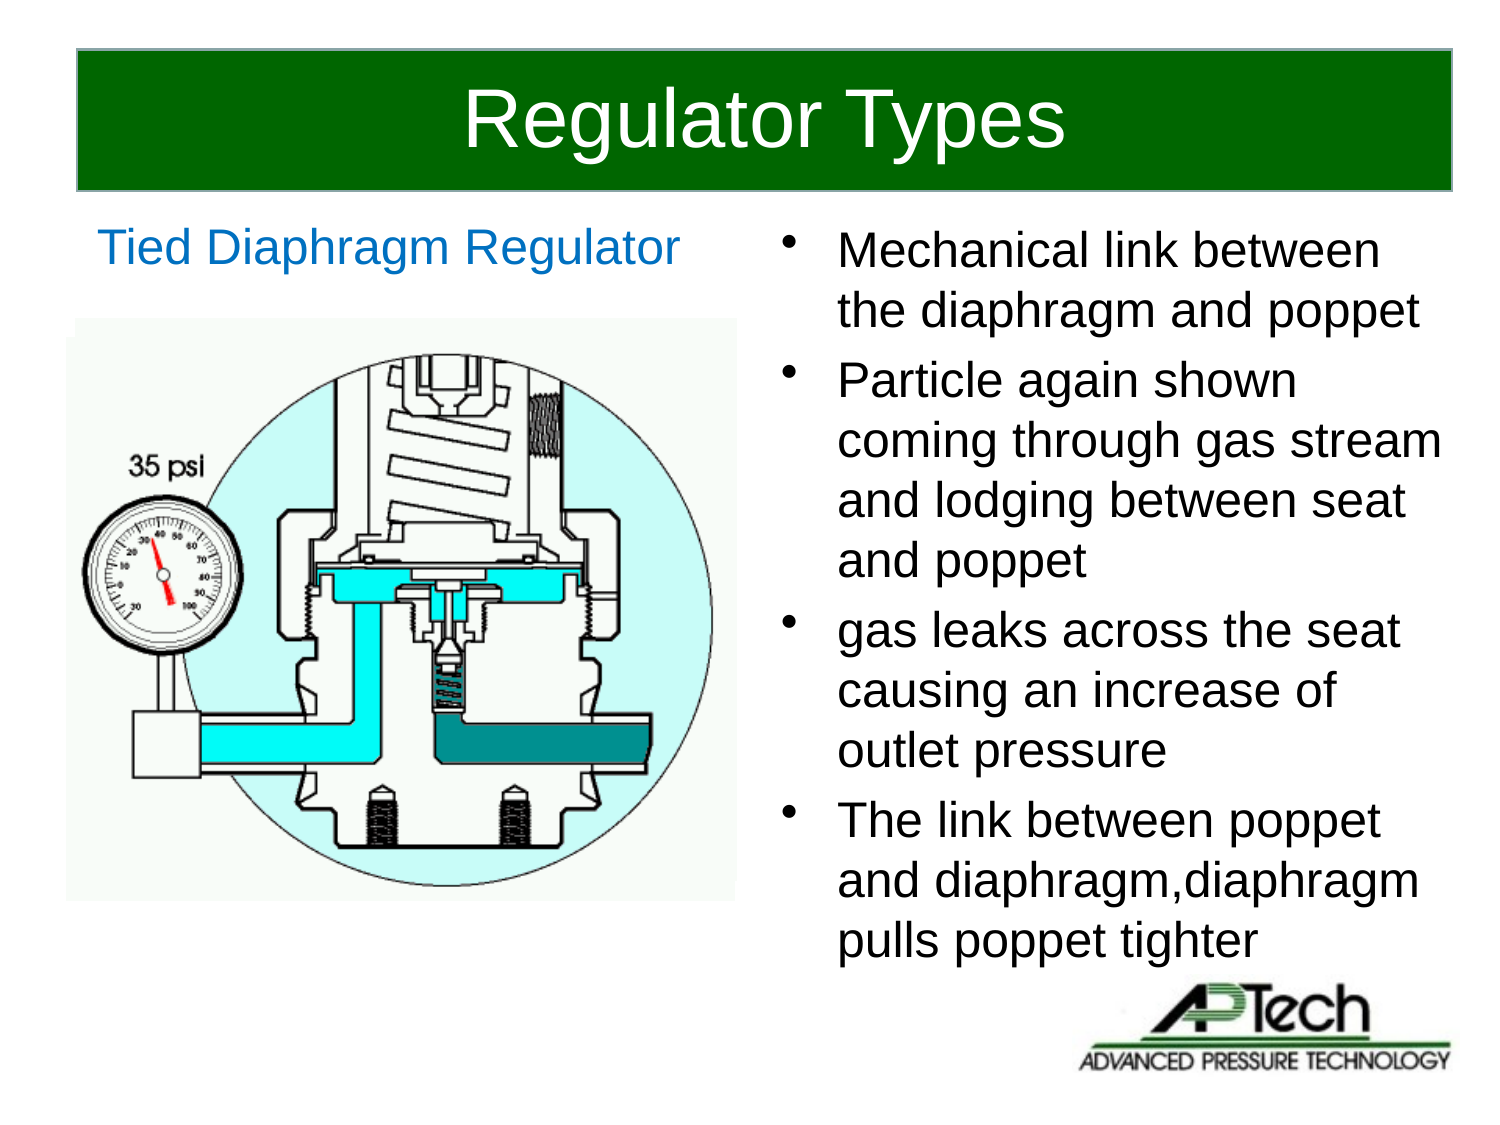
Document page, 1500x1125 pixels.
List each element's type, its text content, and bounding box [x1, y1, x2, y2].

picture [1072, 974, 1460, 1080]
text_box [74, 318, 737, 881]
list Mechanical link between the diaphragm and poppet Particle again shown coming through gas stream and lodging between seat and poppet gas leaks across the seat causing an increase of outlet pressure The link between poppet and diaphragm,diaphragm pulls poppet tighter [765, 210, 1474, 976]
text_box Regulator Types [76, 48, 1453, 192]
title Tied Diaphragm Regulator [75, 196, 703, 292]
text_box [66, 337, 735, 901]
